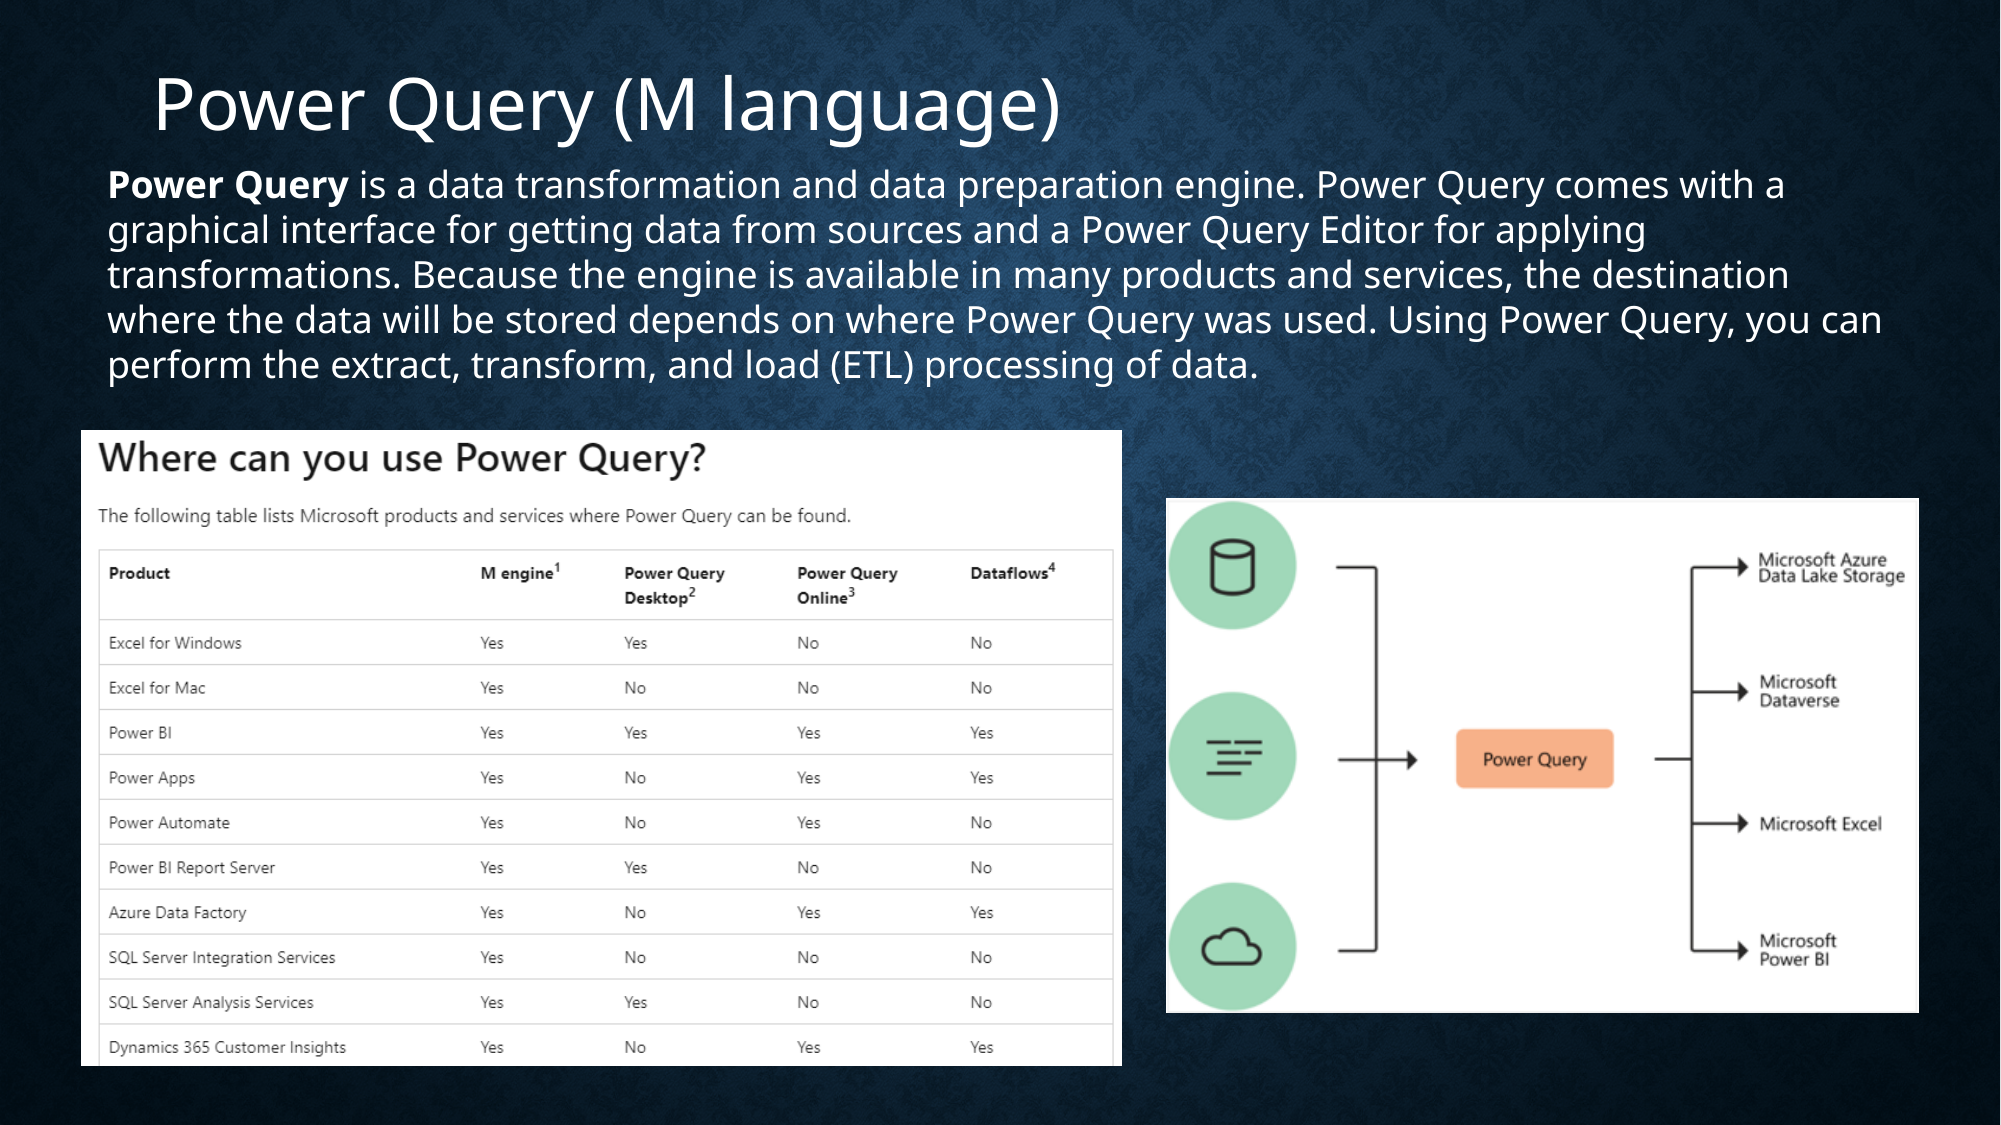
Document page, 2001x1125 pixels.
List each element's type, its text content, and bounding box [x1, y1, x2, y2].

text_box Power Query is a data transformation and data preparation engine. Power Query comes with a graphical interface for getting data from sources and a Power Query Editor for applying transformations. Because the engine is available in many products and services, the destination where the data will be stored depends on where Power Query was used. Using Power Query, you can perform the extract, transform, and load (ETL) processing of data. [92, 153, 1908, 394]
text_box Power Query (M language) [137, 59, 1863, 153]
picture [80, 429, 1123, 1066]
picture [1165, 497, 1920, 1013]
